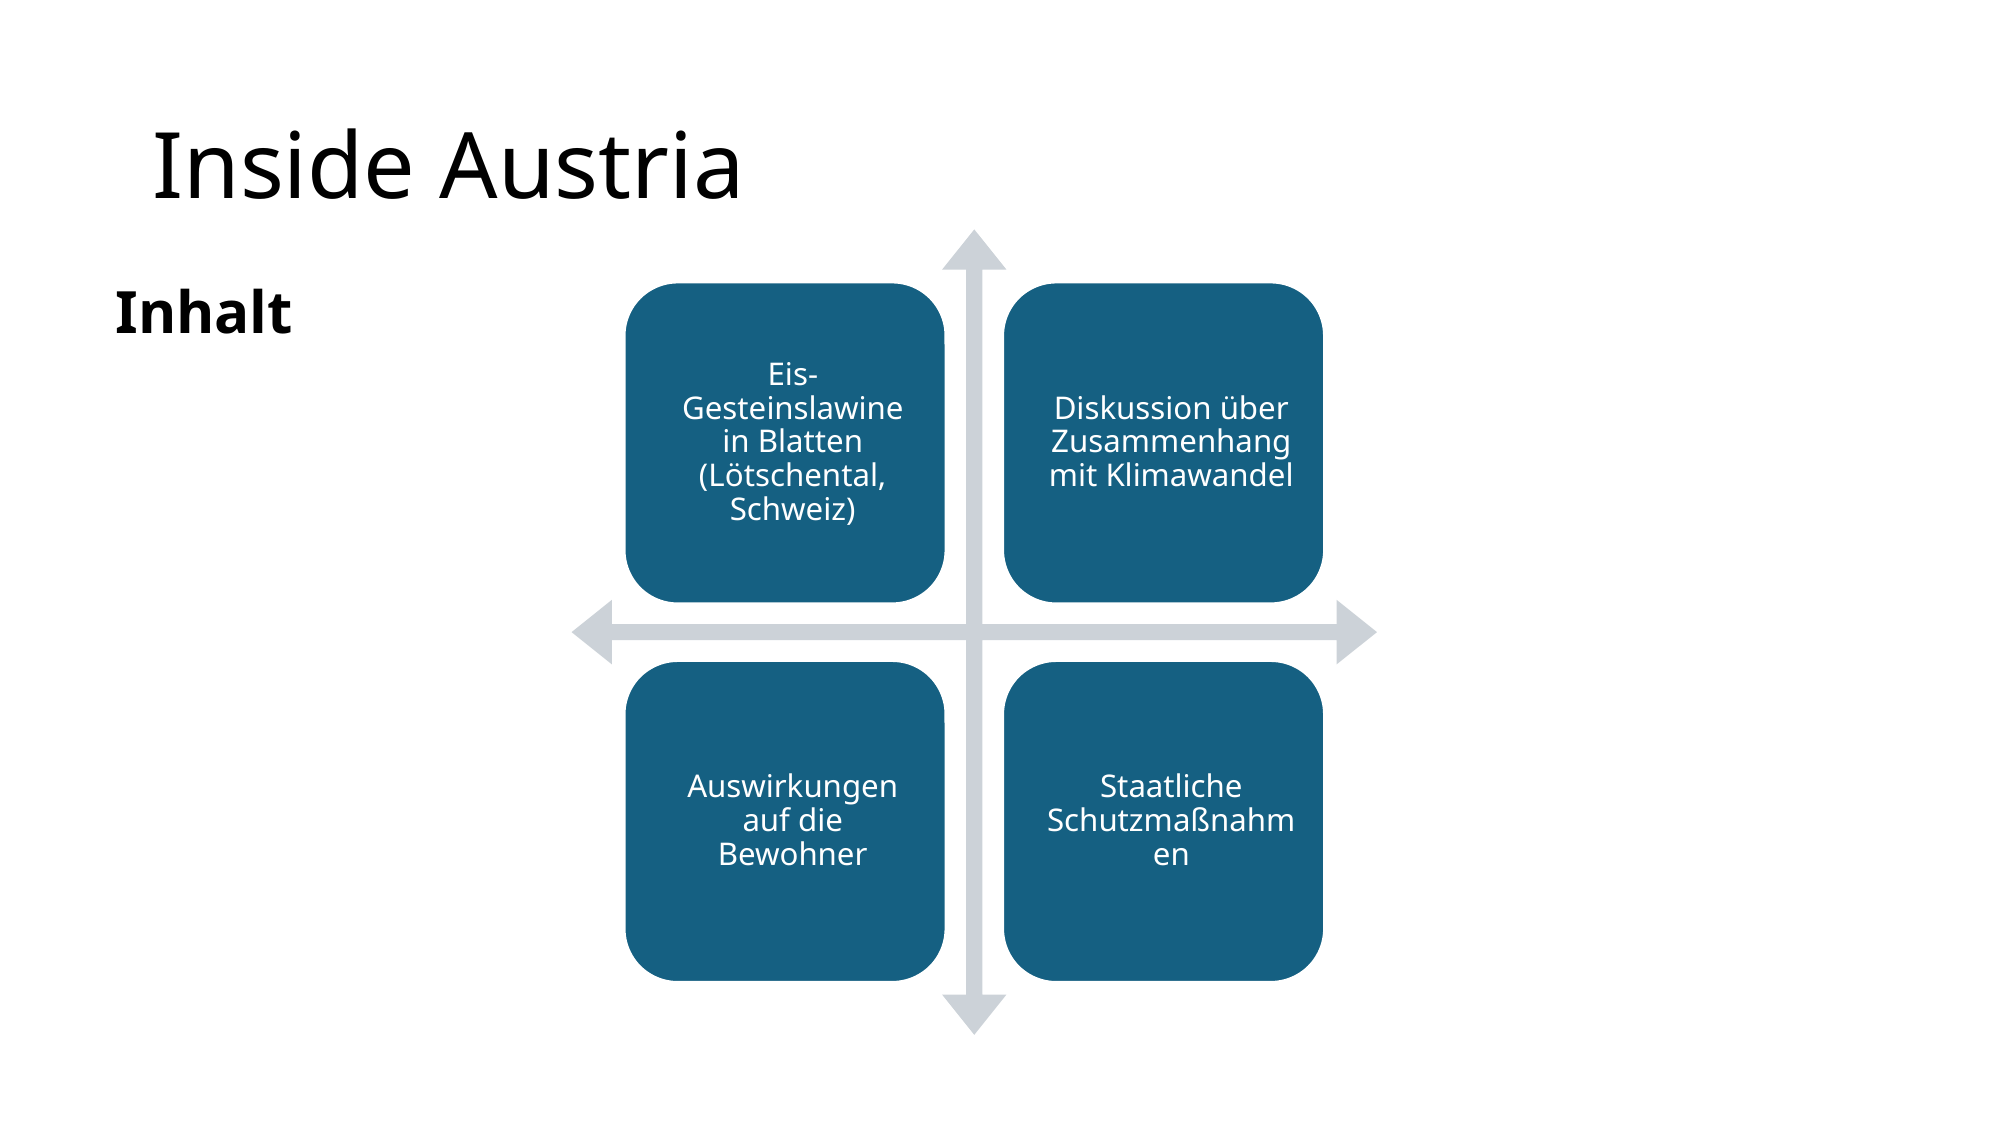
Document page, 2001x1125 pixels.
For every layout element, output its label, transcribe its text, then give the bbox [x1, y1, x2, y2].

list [99, 228, 1849, 1036]
title Inside Austria [137, 59, 1863, 278]
